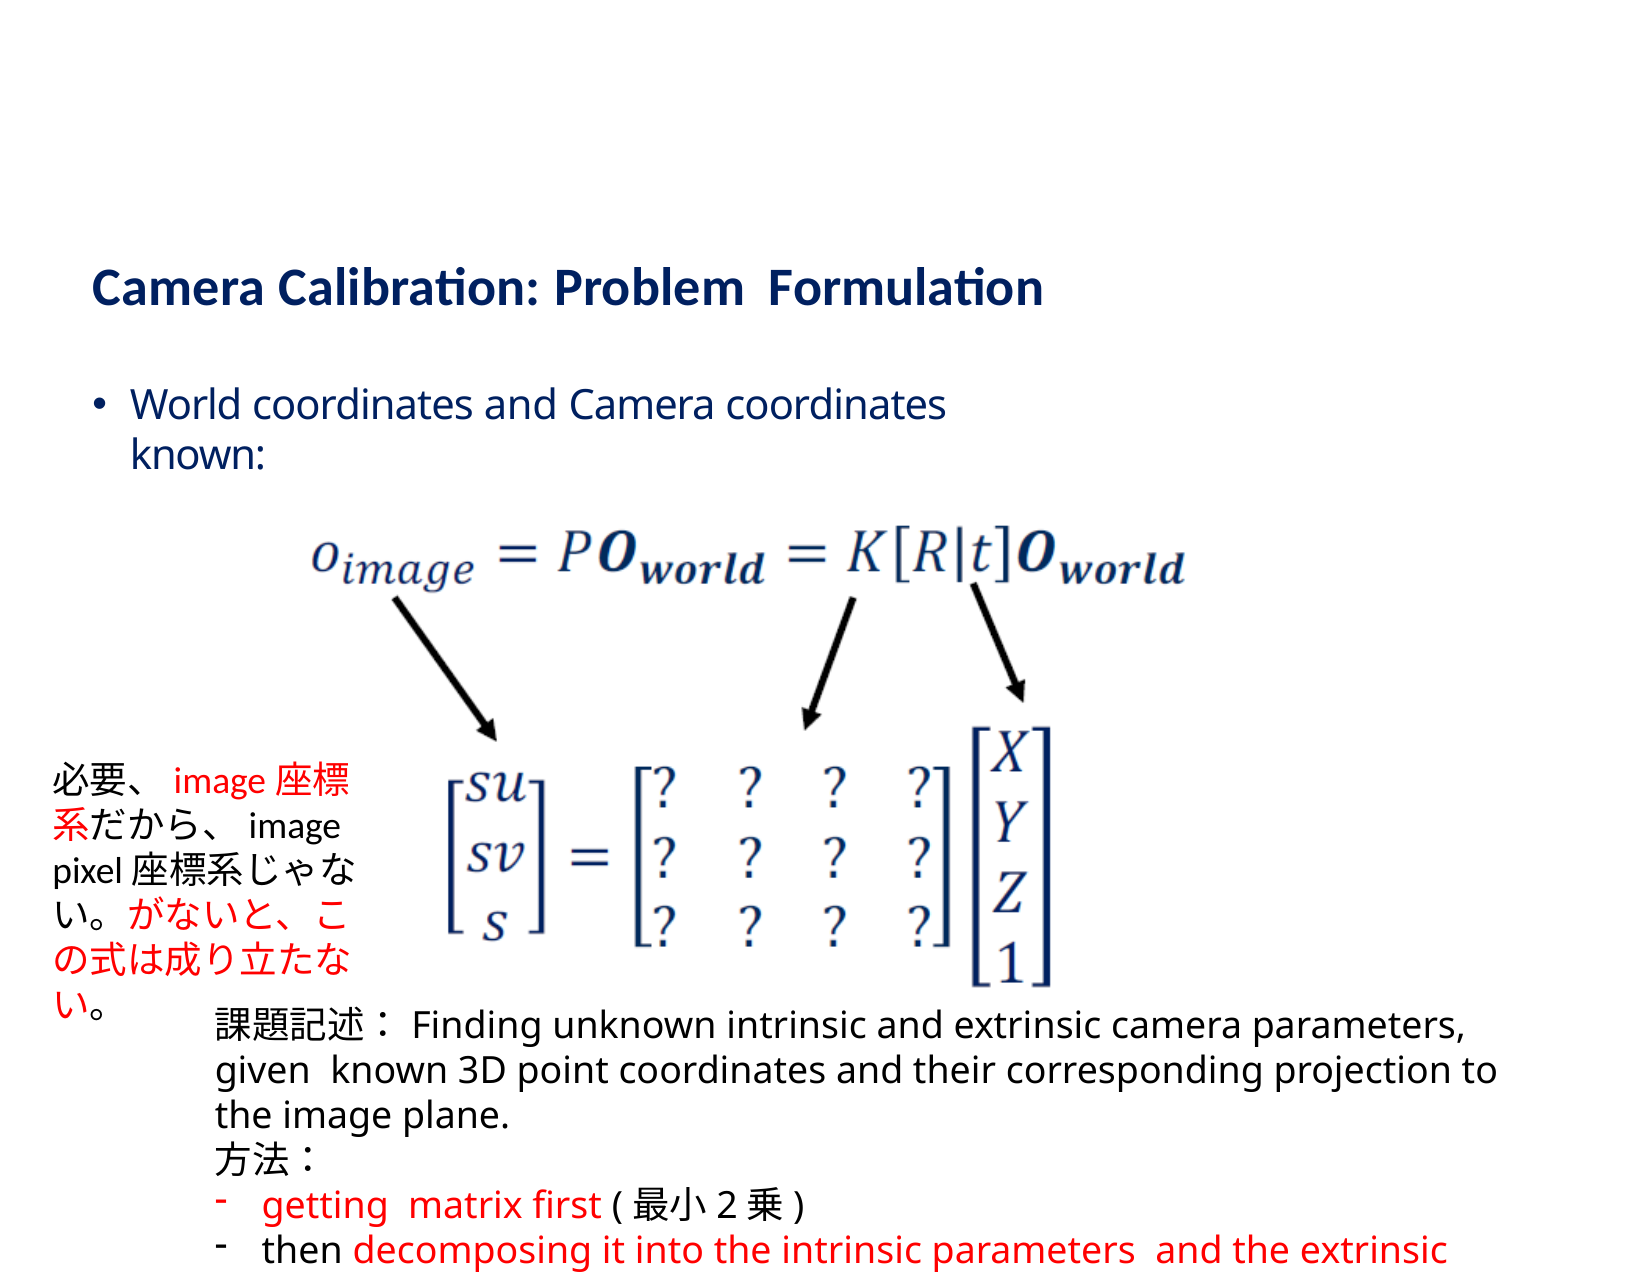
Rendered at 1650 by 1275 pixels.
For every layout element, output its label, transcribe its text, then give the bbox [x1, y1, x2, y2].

picture [299, 512, 1202, 1012]
title Camera Calibration: Problem Formulation [90, 248, 1057, 464]
text_box World coordinates and Camera coordinates known: [88, 375, 1052, 478]
